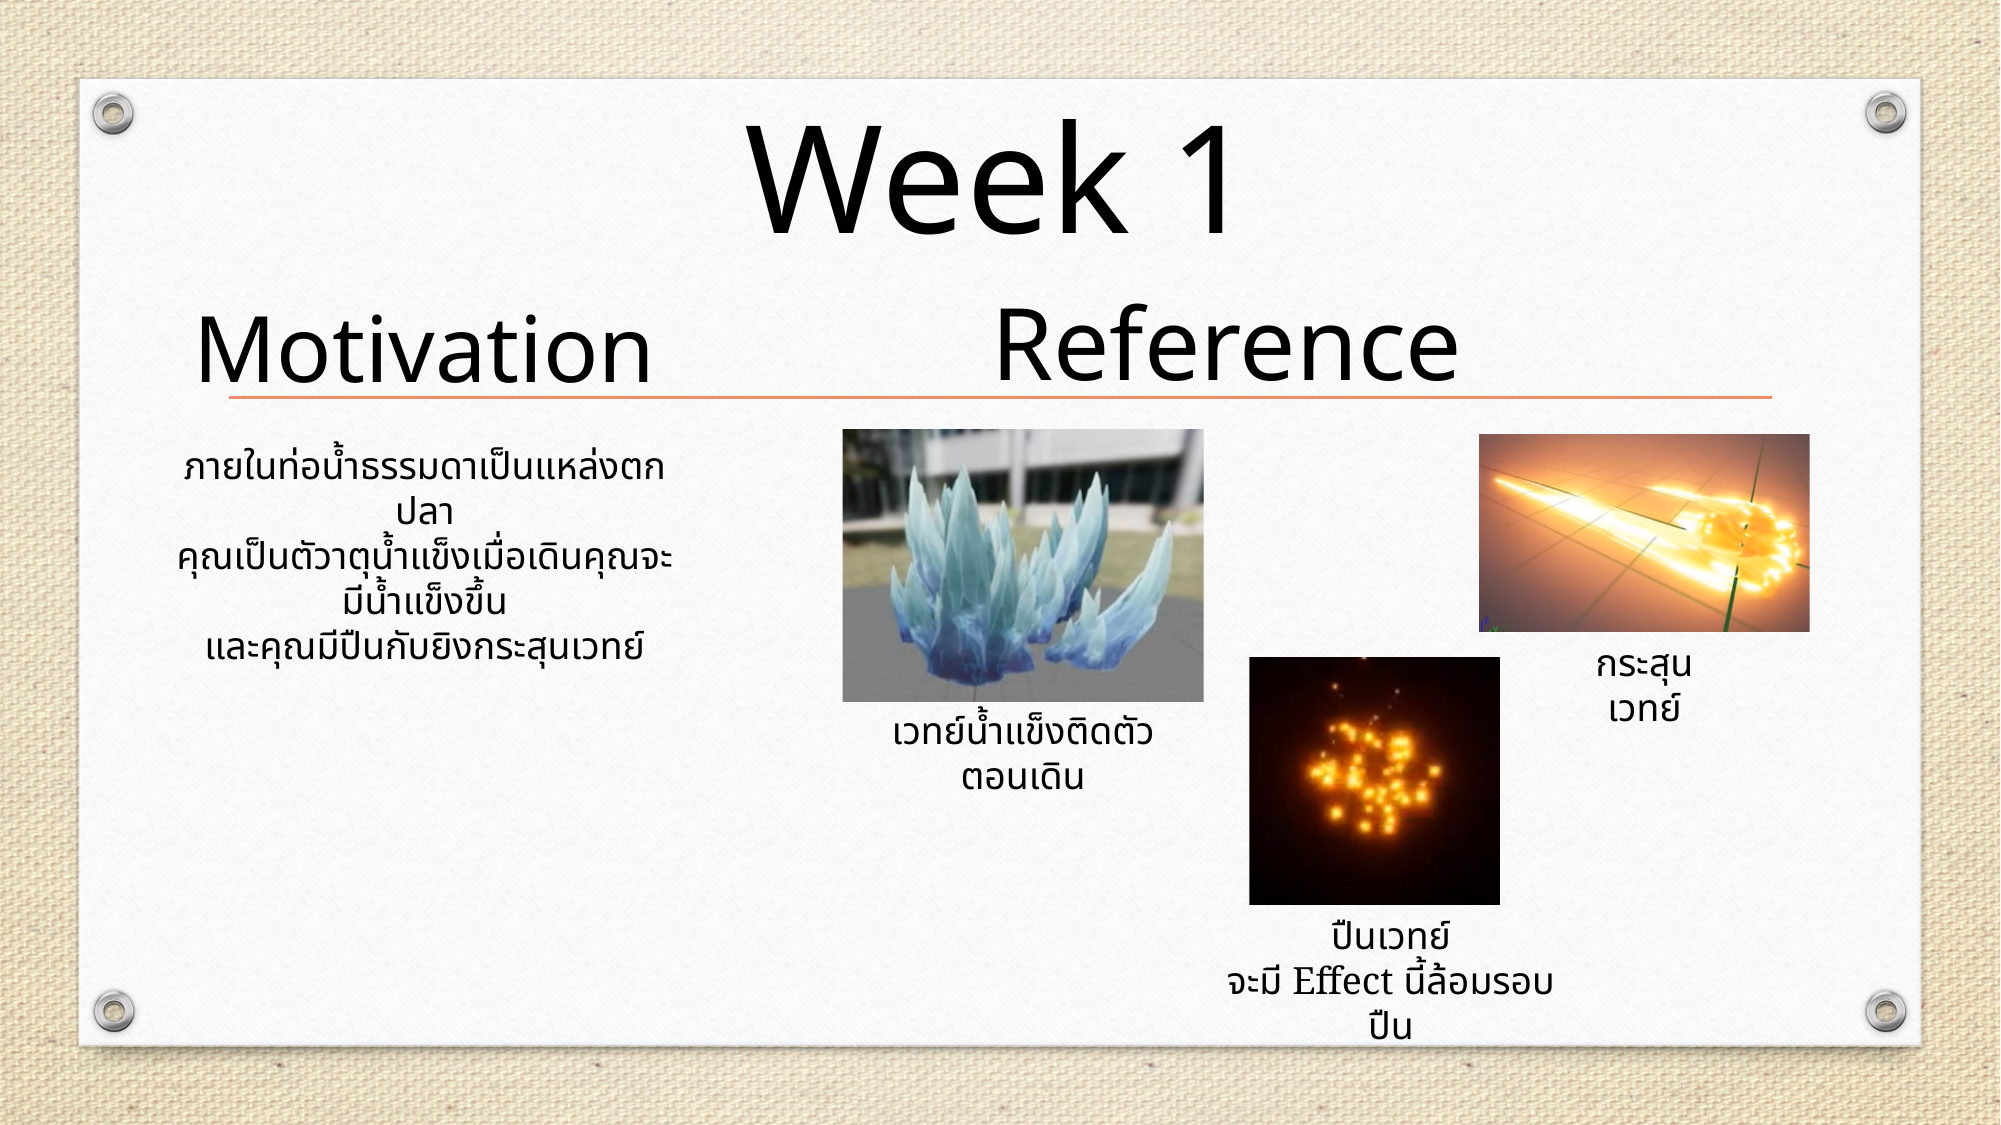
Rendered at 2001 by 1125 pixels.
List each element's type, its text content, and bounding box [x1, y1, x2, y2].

text_box Reference [956, 273, 1498, 408]
text_box กระสุนเวทย์ [1545, 632, 1744, 737]
text_box ภายในท่อน้ำธรรมดาเป็นแหล่งตกปลา คุณเป็นตัวาตุน้ำแข็งเมื่อเดินคุณจะมีน้ำแข็งขึ้น และคุณมีปืนกับยิงกระสุนเวทย์ [154, 434, 695, 675]
text_box เวทย์น้ำแข็งติดตัวตอนเดิน [872, 702, 1174, 805]
picture [0, 0, 2001, 1125]
text_box ปืนเวทย์ จะมี Effect นี้ล้อมรอบปืน [1203, 904, 1579, 1055]
text_box Motivation [107, 283, 742, 408]
text_box Week 1 [729, 76, 1271, 271]
